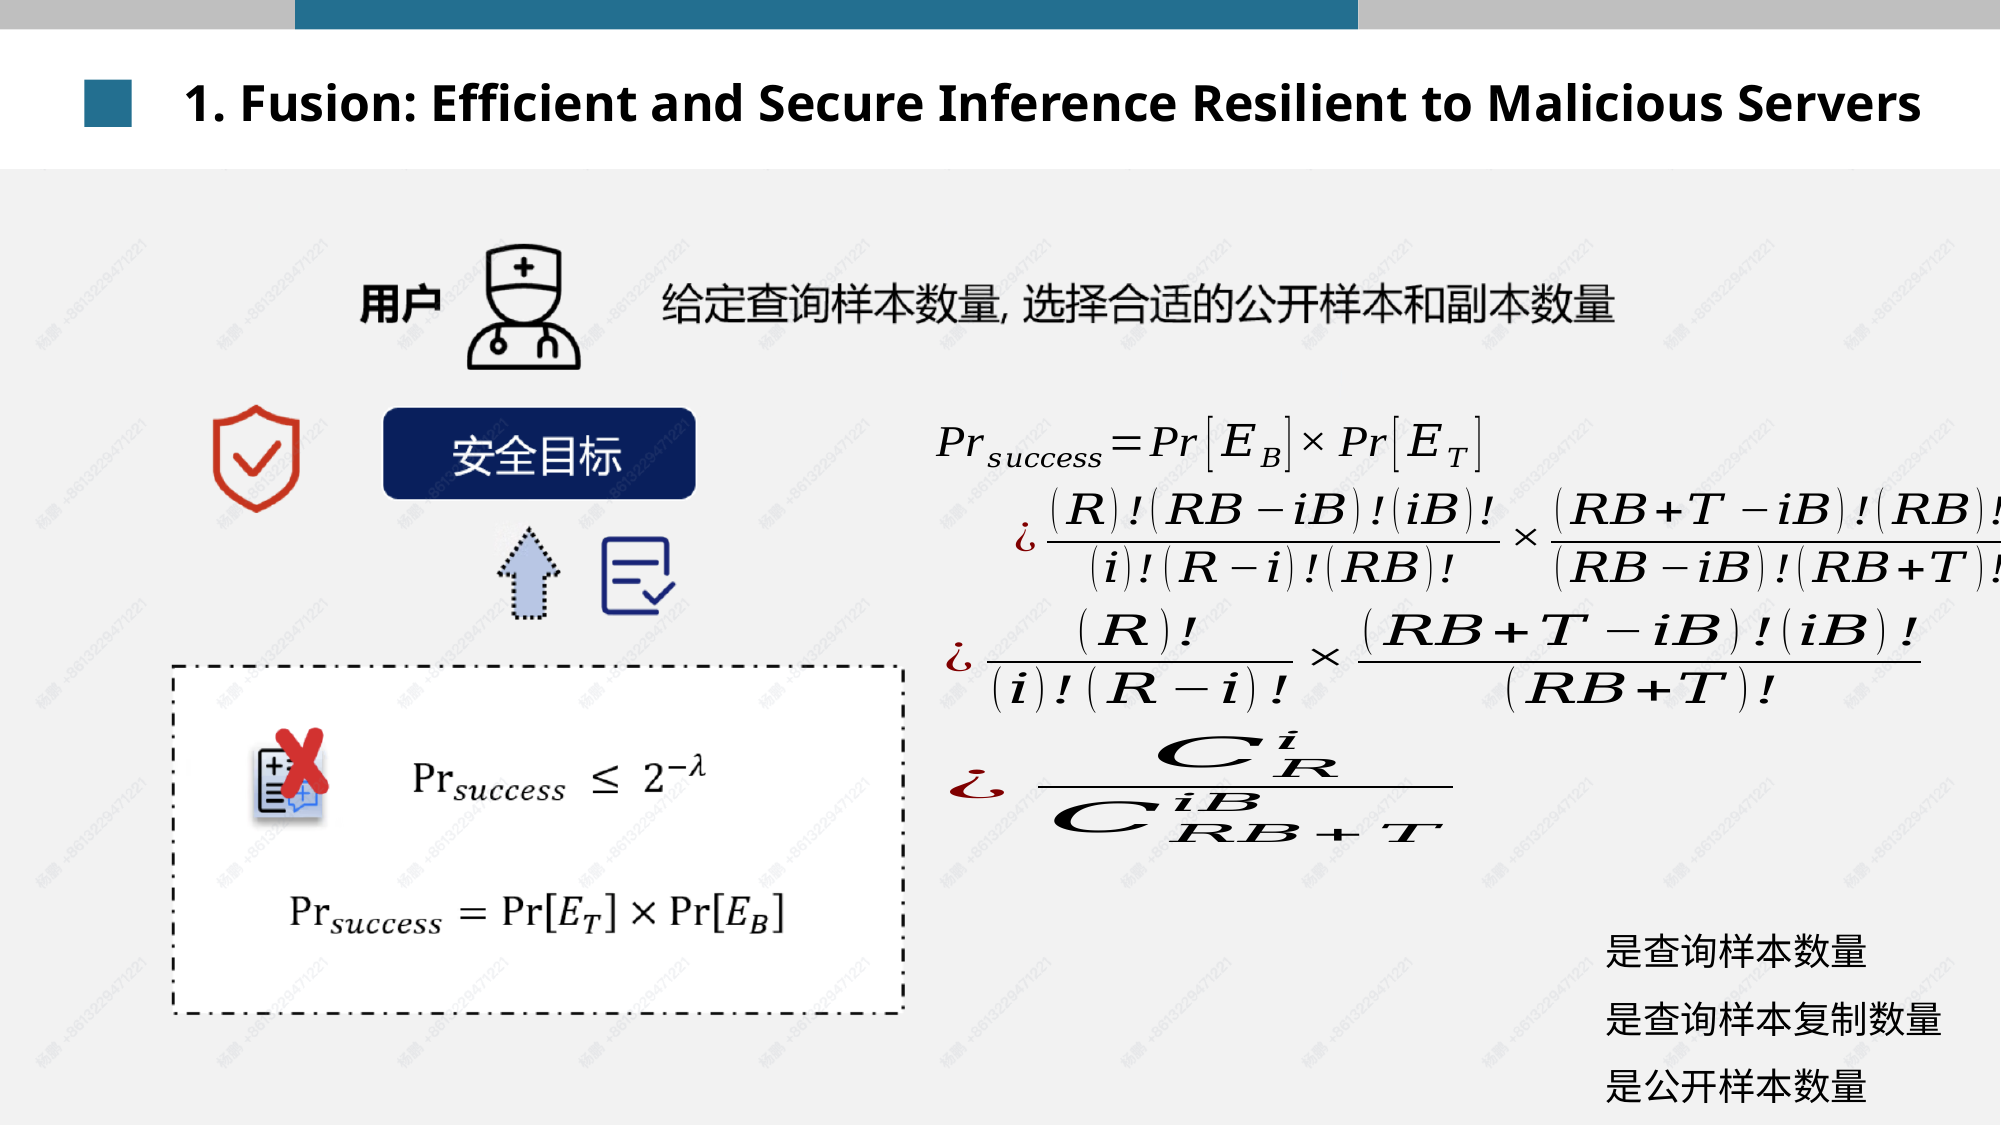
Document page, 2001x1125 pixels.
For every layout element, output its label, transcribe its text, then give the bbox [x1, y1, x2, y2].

text_box 1. Fusion: Efficient and Secure Inference Resilient to Malicious Servers [169, 64, 1939, 139]
picture [0, 169, 2000, 1125]
